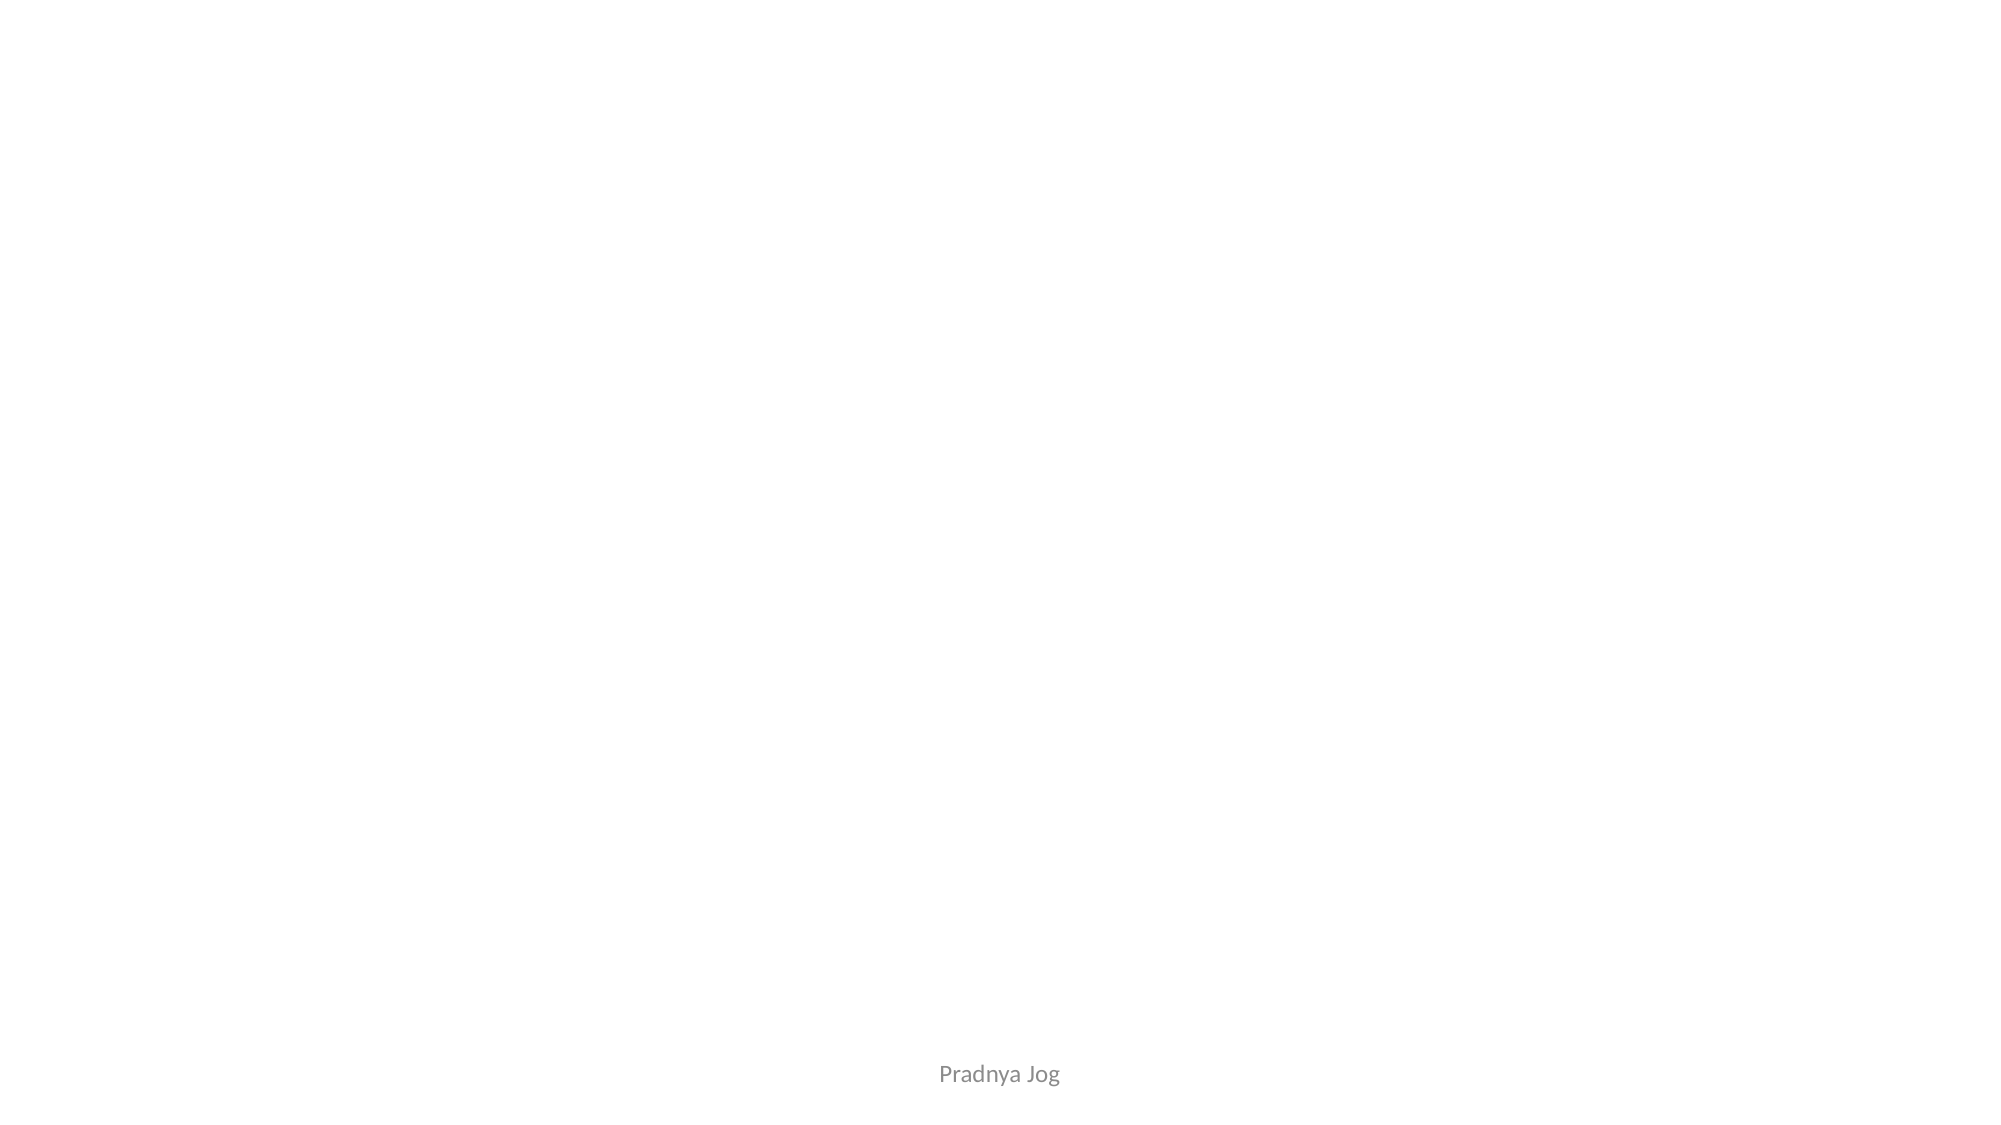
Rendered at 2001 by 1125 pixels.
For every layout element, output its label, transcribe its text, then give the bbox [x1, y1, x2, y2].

footer Pradnya Jog [662, 1042, 1338, 1103]
